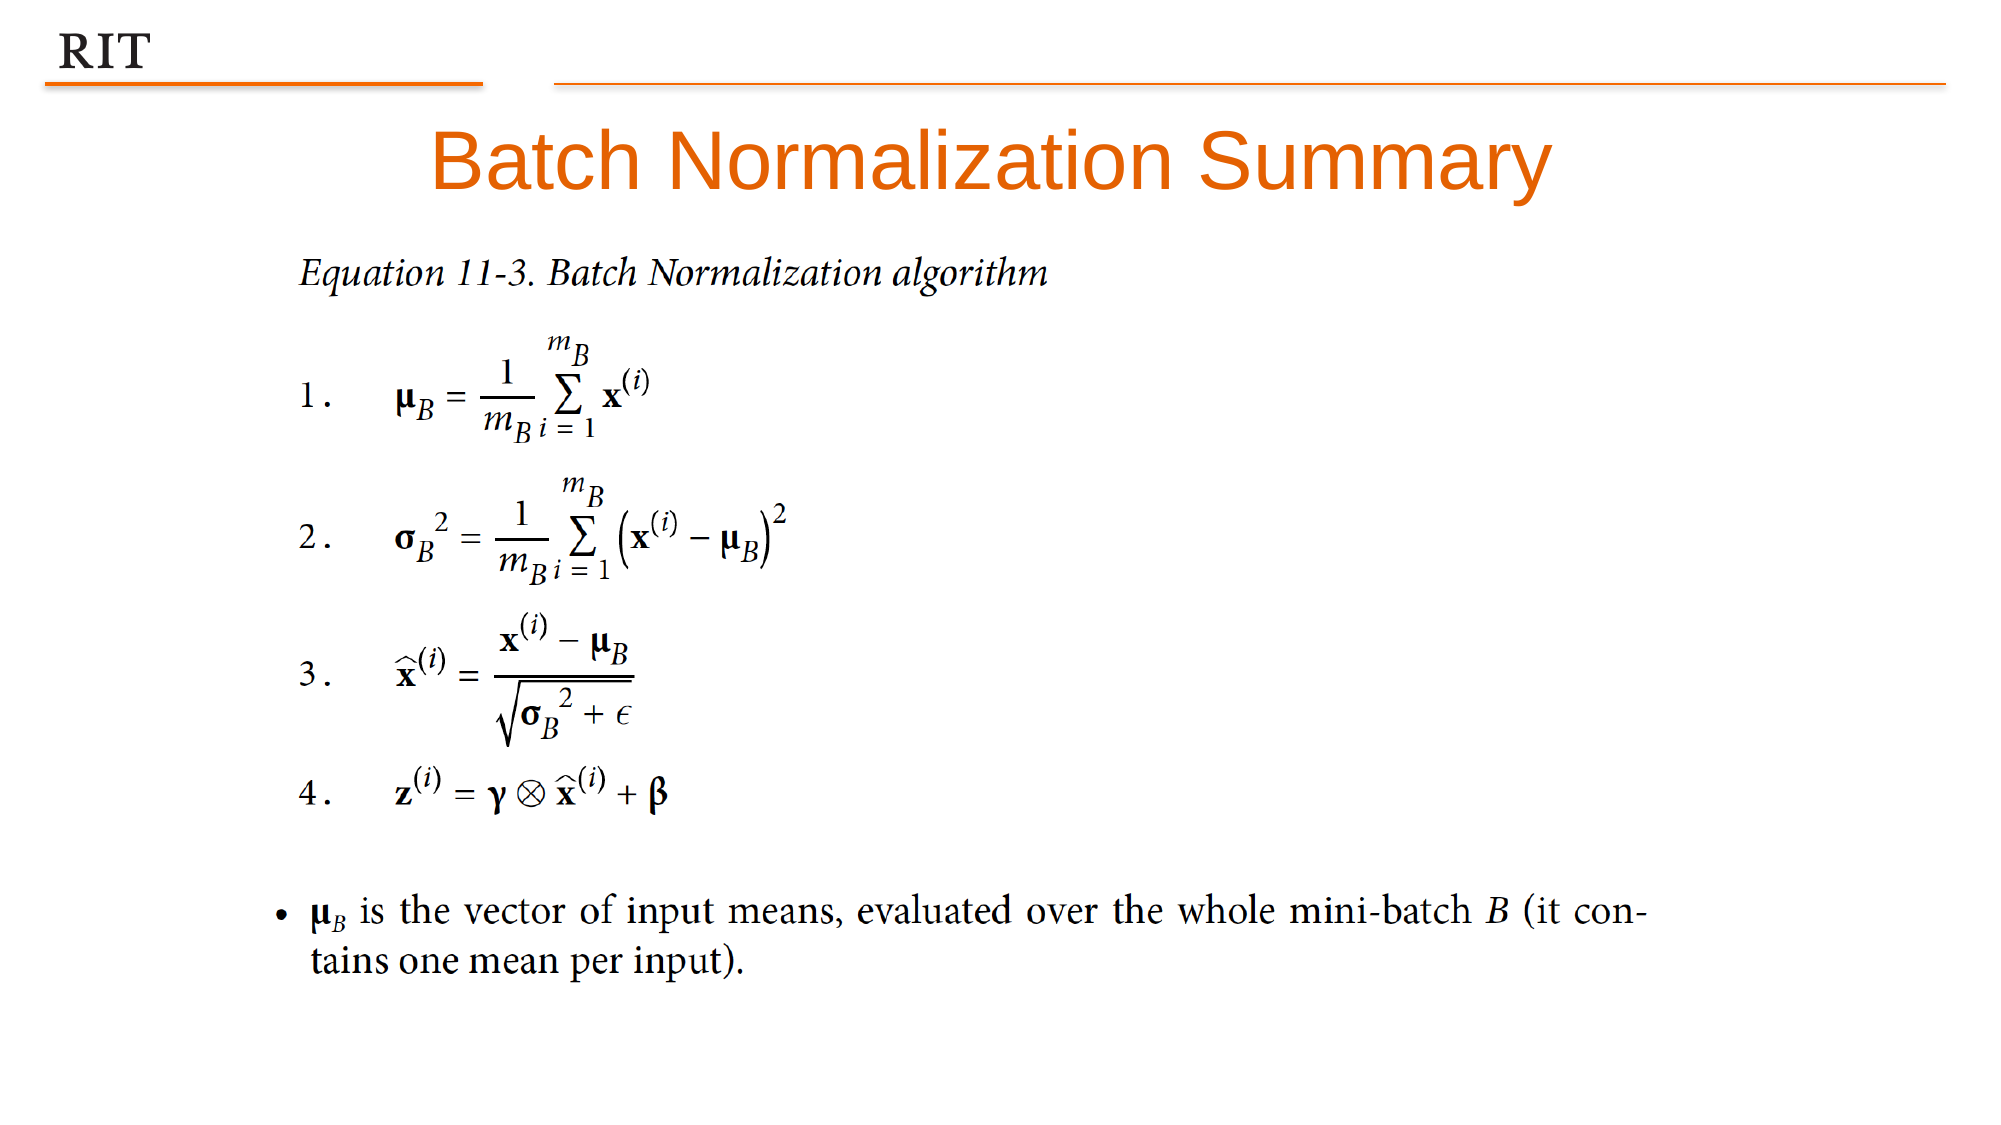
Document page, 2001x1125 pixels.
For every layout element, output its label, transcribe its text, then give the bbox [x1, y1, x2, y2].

title Batch Normalization Summary [92, 114, 1893, 198]
text_box [64, 205, 1932, 1019]
picture [213, 225, 1771, 1027]
